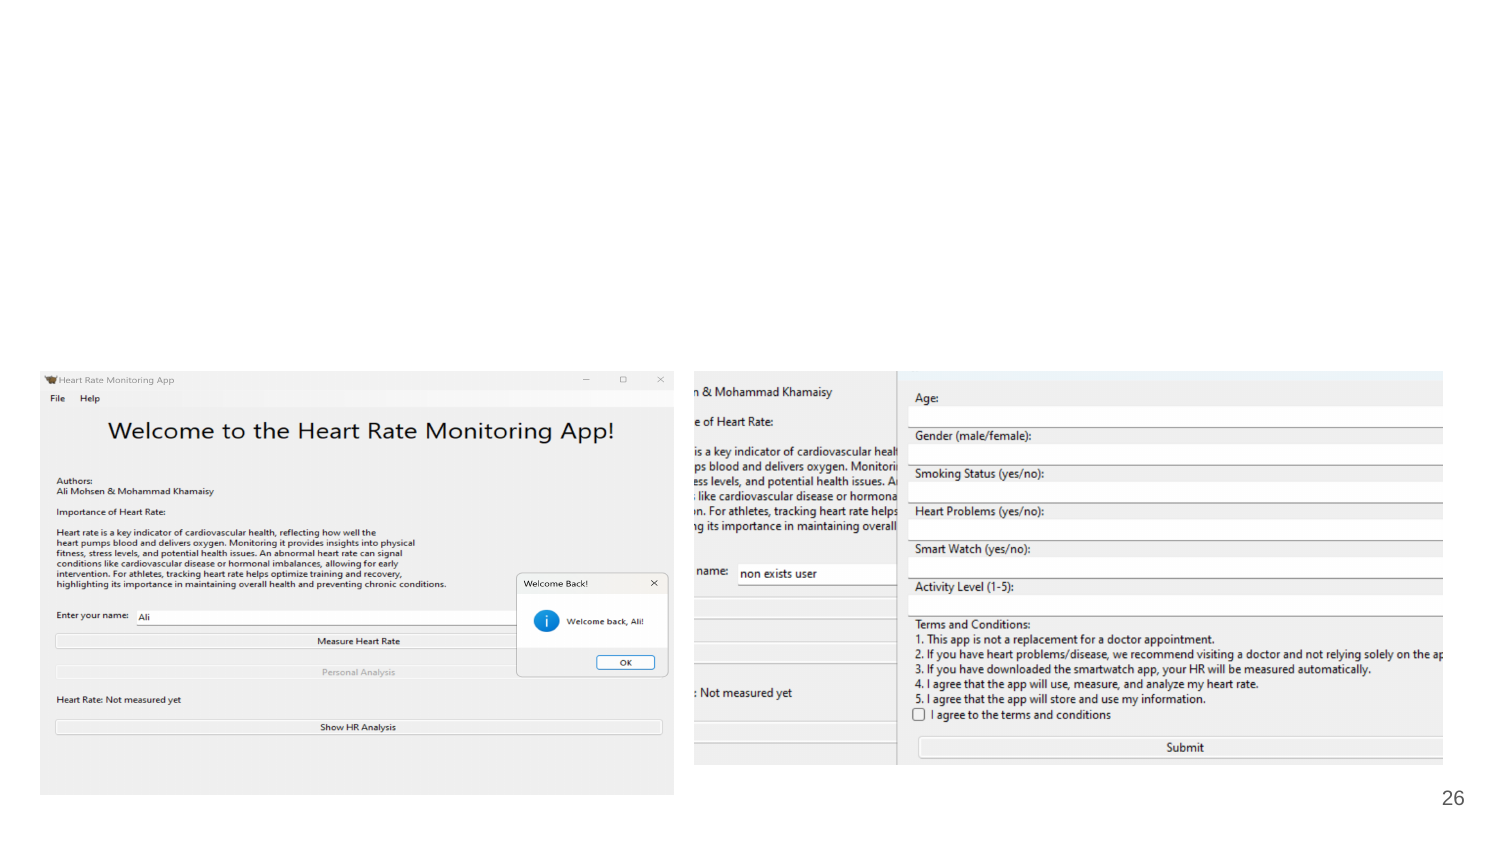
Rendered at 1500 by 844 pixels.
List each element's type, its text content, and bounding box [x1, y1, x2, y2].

slide_number ‹#› [1389, 764, 1480, 830]
picture [694, 370, 1444, 766]
picture [40, 370, 675, 795]
